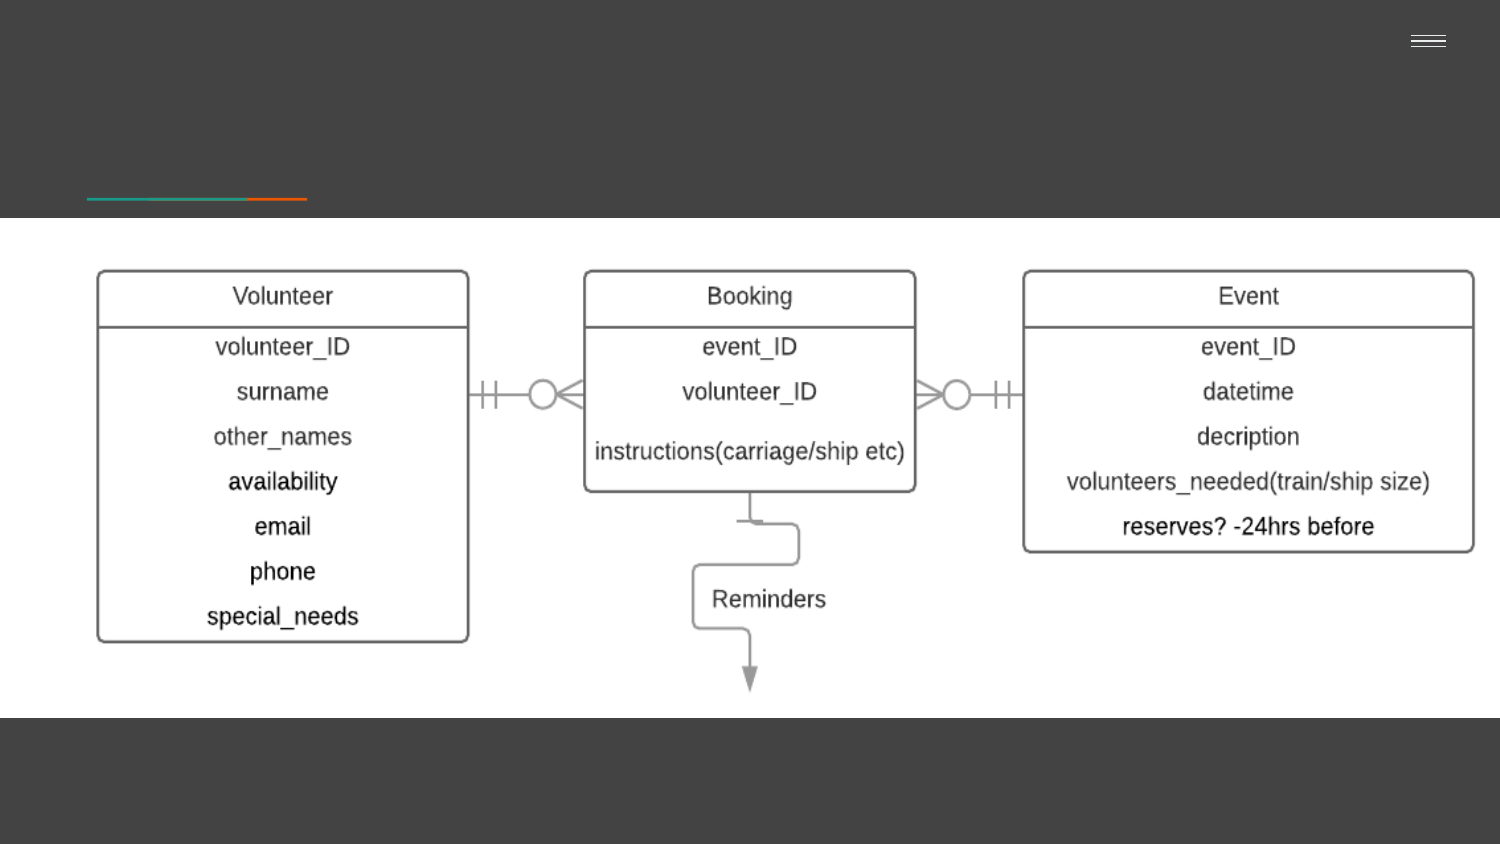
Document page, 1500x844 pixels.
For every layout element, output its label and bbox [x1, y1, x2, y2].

picture [0, 218, 1500, 719]
